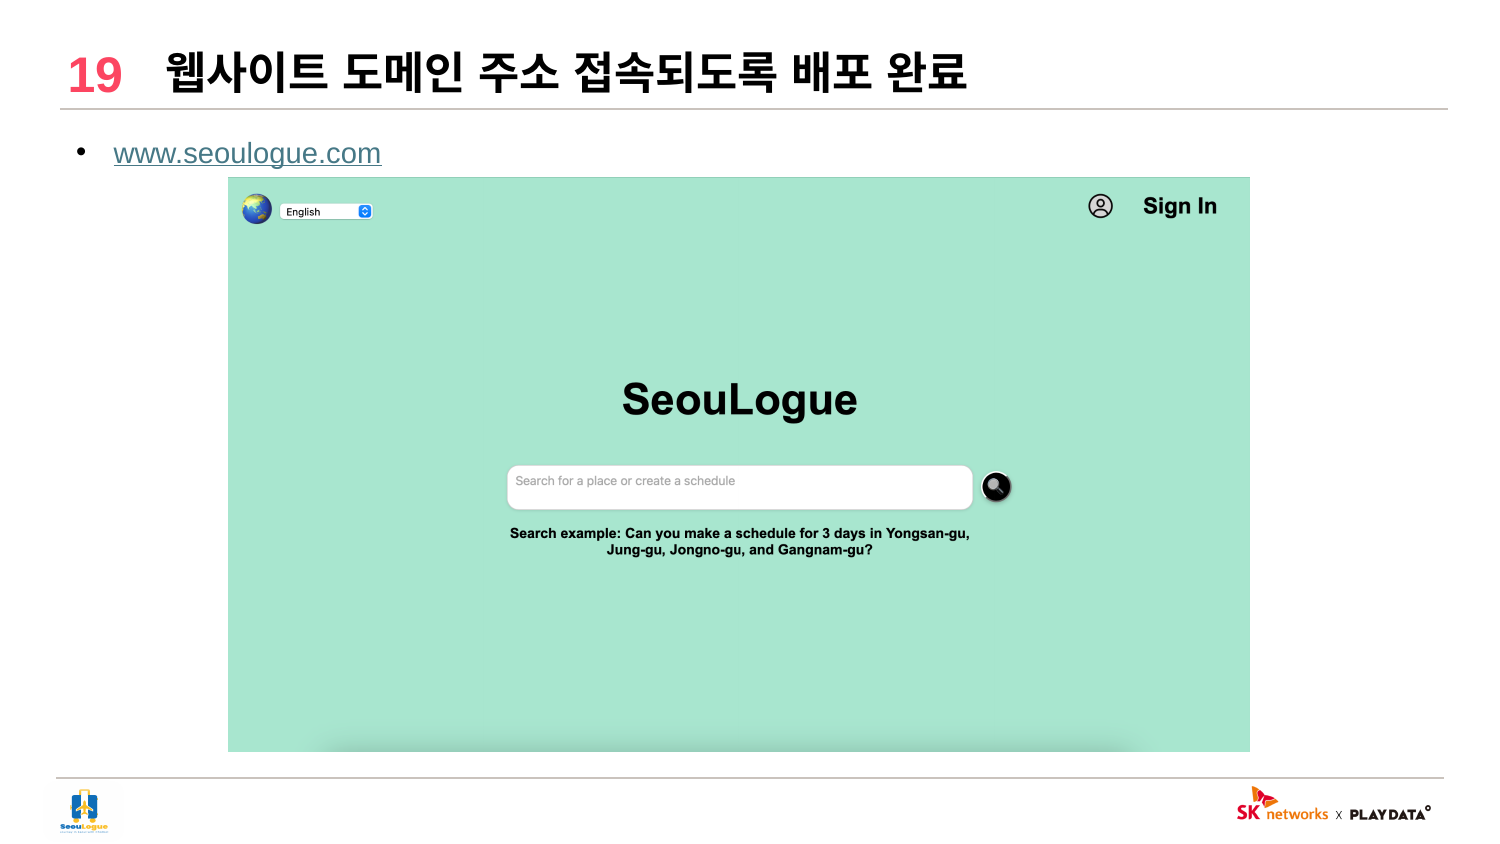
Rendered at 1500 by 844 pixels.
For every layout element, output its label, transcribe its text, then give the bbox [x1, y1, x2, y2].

picture [228, 177, 1251, 752]
list 19 [59, 21, 163, 107]
list www.seoulogue.com [60, 121, 1439, 760]
title 웹사이트 도메인 주소 접속되도록 배포 완료 [163, 21, 1439, 107]
picture [1237, 786, 1431, 829]
picture [43, 780, 125, 843]
